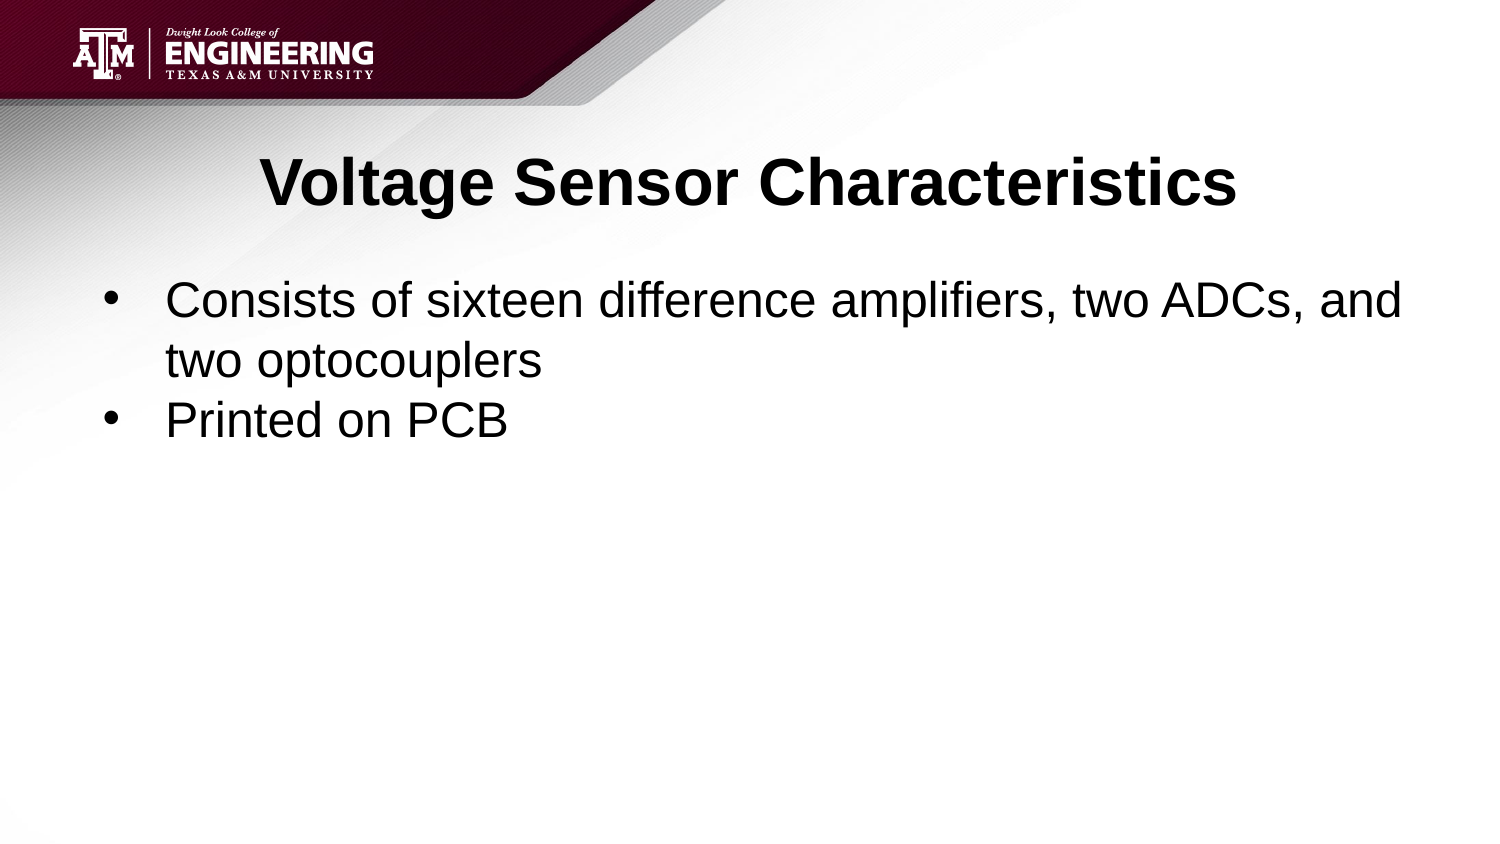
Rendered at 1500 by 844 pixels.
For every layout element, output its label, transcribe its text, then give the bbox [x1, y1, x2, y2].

title Voltage Sensor Characteristics [75, 129, 1425, 228]
picture [0, 0, 1500, 844]
list Consists of sixteen difference amplifiers, two ADCs, and two optocouplers Printed on PCB [75, 252, 1425, 754]
